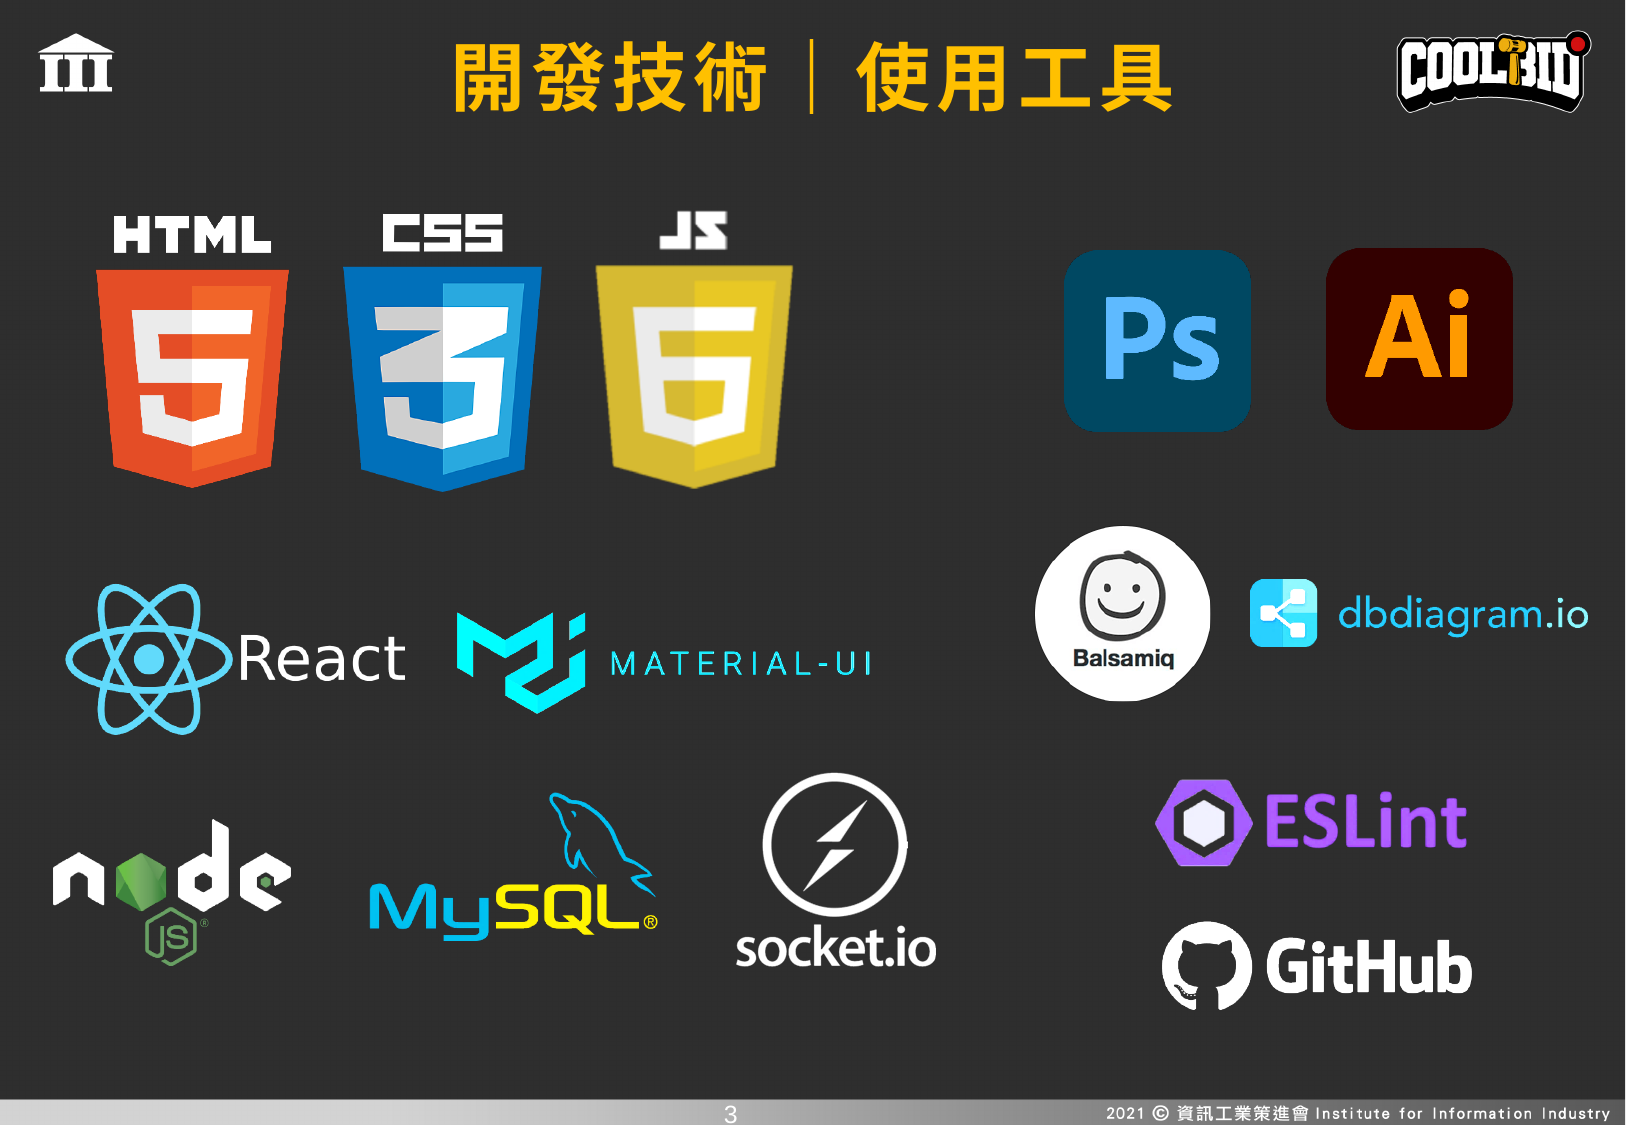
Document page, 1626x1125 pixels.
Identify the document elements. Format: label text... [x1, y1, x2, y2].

title 開發技術｜使用工具 [103, 23, 1522, 149]
picture [0, 0, 1626, 1125]
